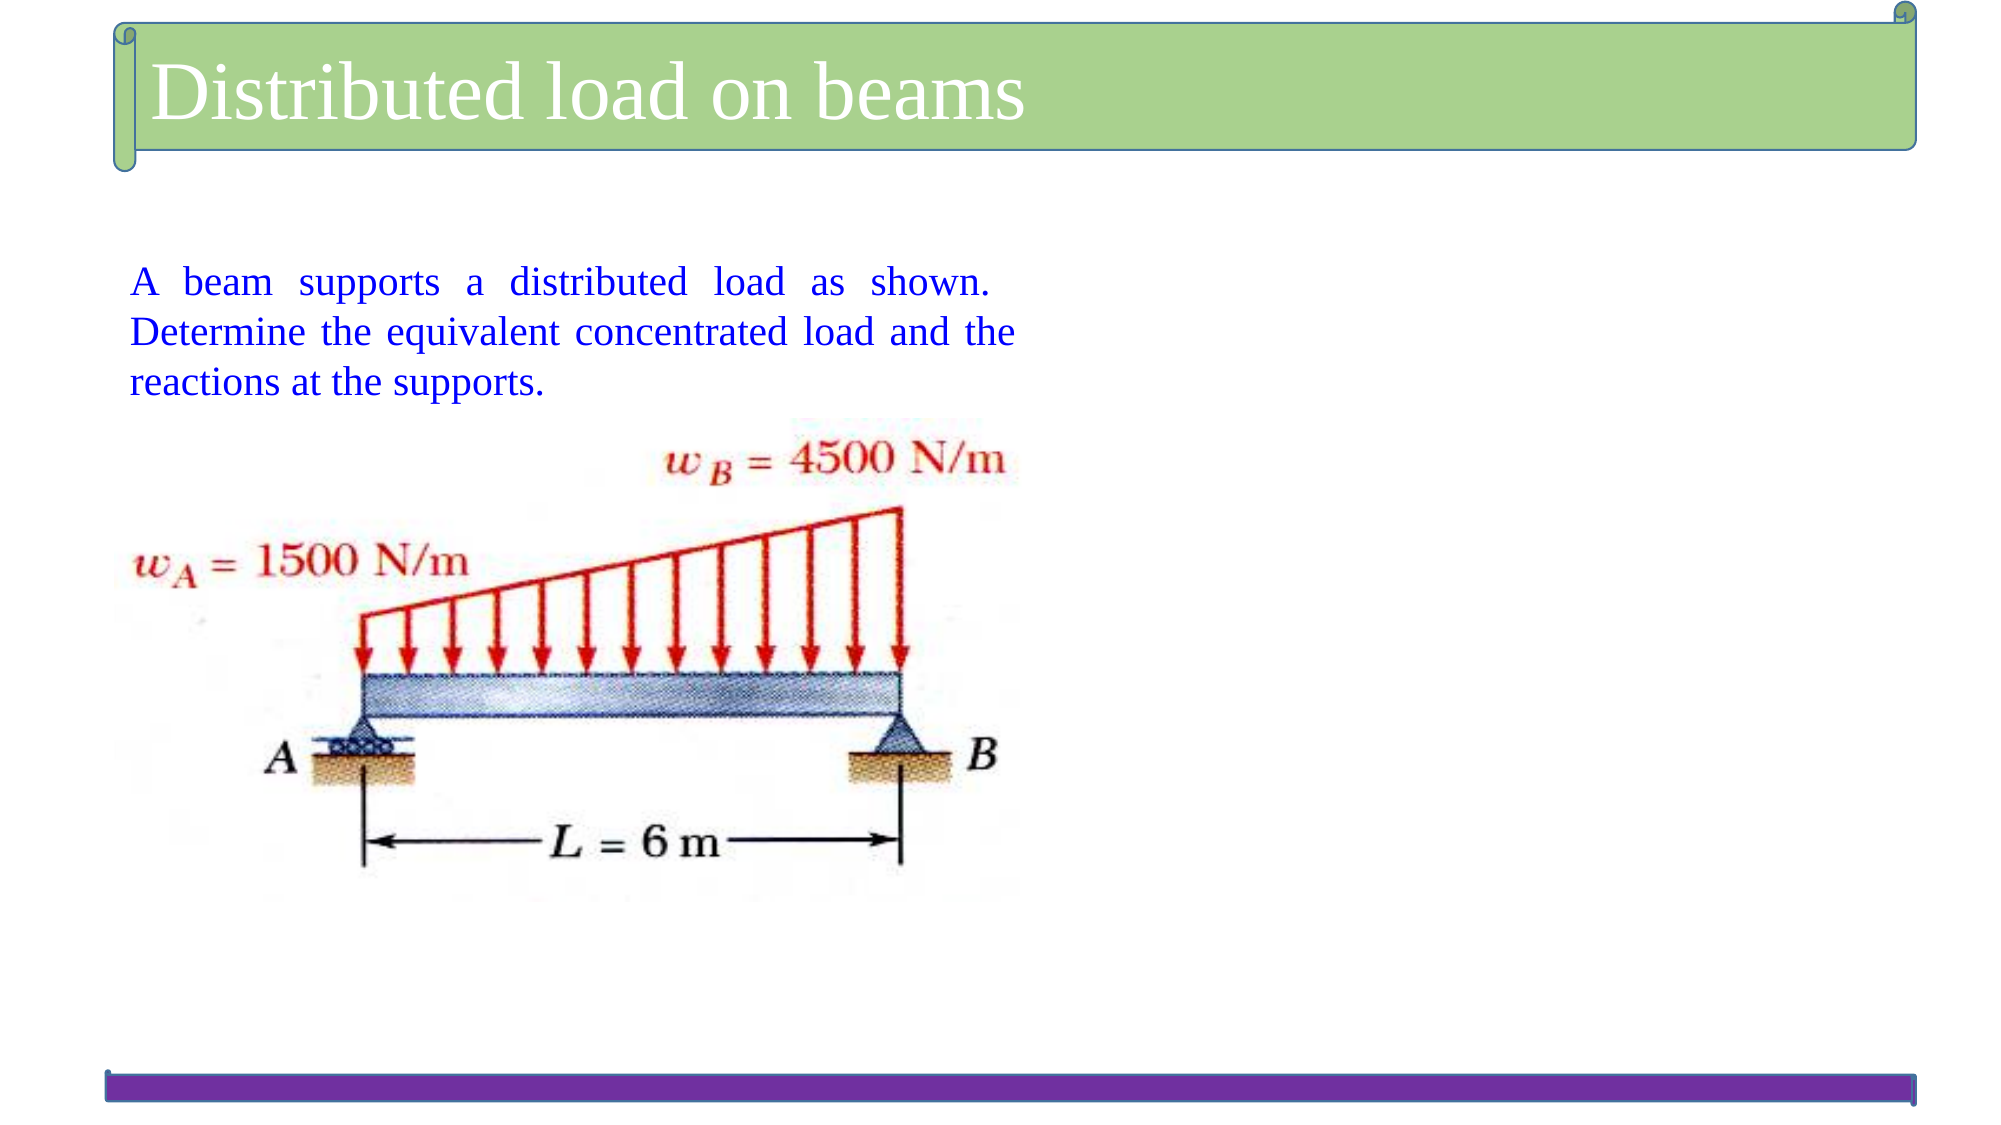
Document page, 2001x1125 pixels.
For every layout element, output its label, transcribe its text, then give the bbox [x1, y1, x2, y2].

picture [114, 418, 1024, 902]
text_box A beam supports a distributed load as shown. Determine the equivalent concentrated load and the reactions at the supports. [115, 246, 1032, 412]
text_box [104, 1069, 1917, 1107]
text_box Distributed load on beams [113, 0, 1917, 173]
